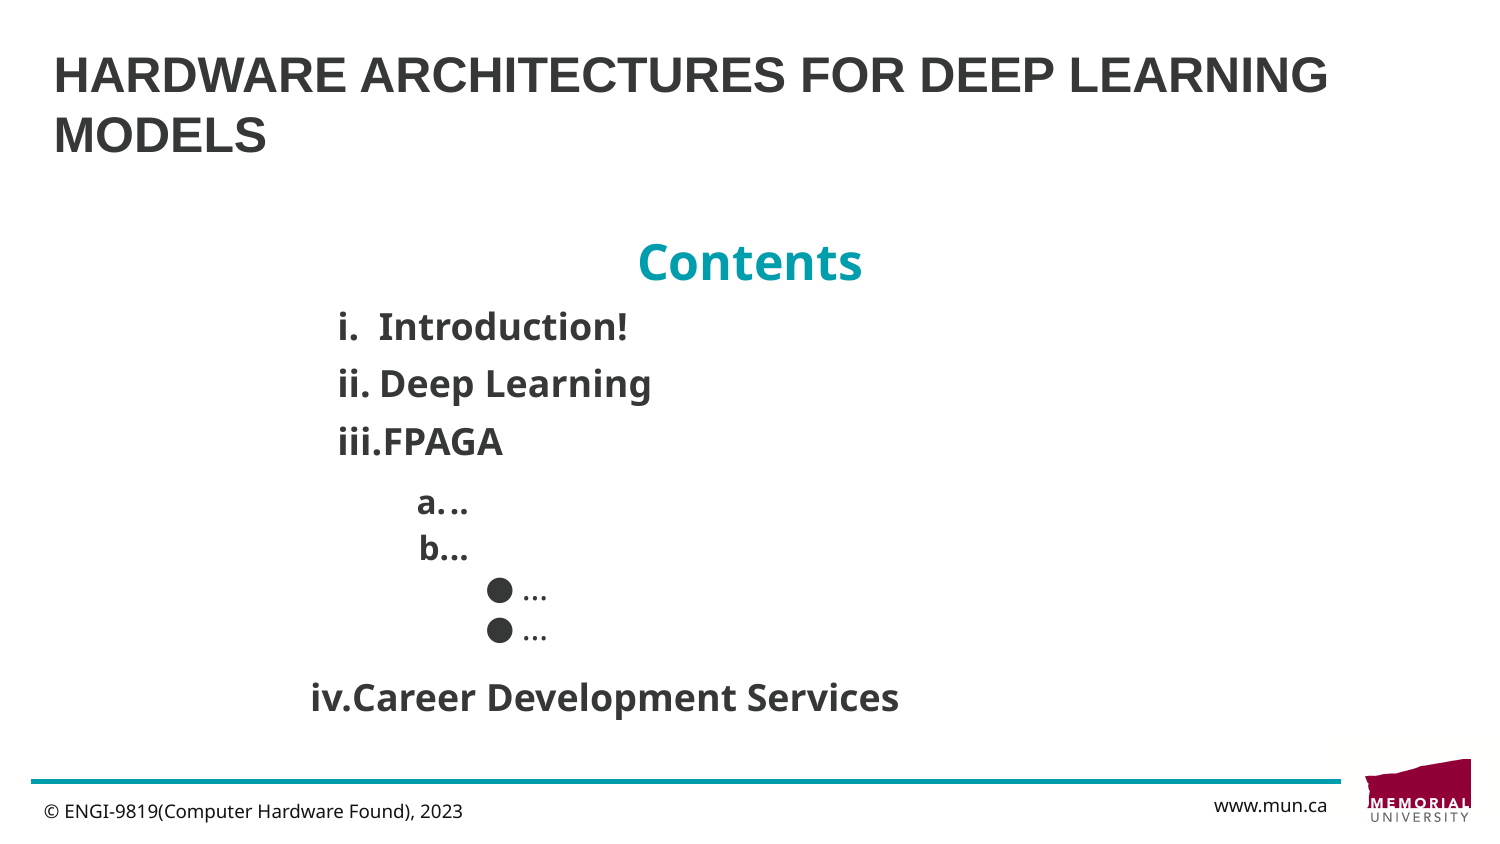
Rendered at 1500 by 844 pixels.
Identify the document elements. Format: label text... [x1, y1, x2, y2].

picture [1365, 758, 1472, 823]
text_box © ENGI-9819(Computer Hardware Found), 2023 [43, 790, 930, 822]
text_box Contents Introduction! Deep Learning FPAGA .. .. … … Career Development Services [246, 220, 1254, 730]
text_box HARDWARE ARCHITECTURES FOR DEEP LEARNING MODELS [43, 37, 1401, 190]
text_box www.mun.ca [1179, 791, 1338, 819]
text_box [1323, 733, 1500, 818]
